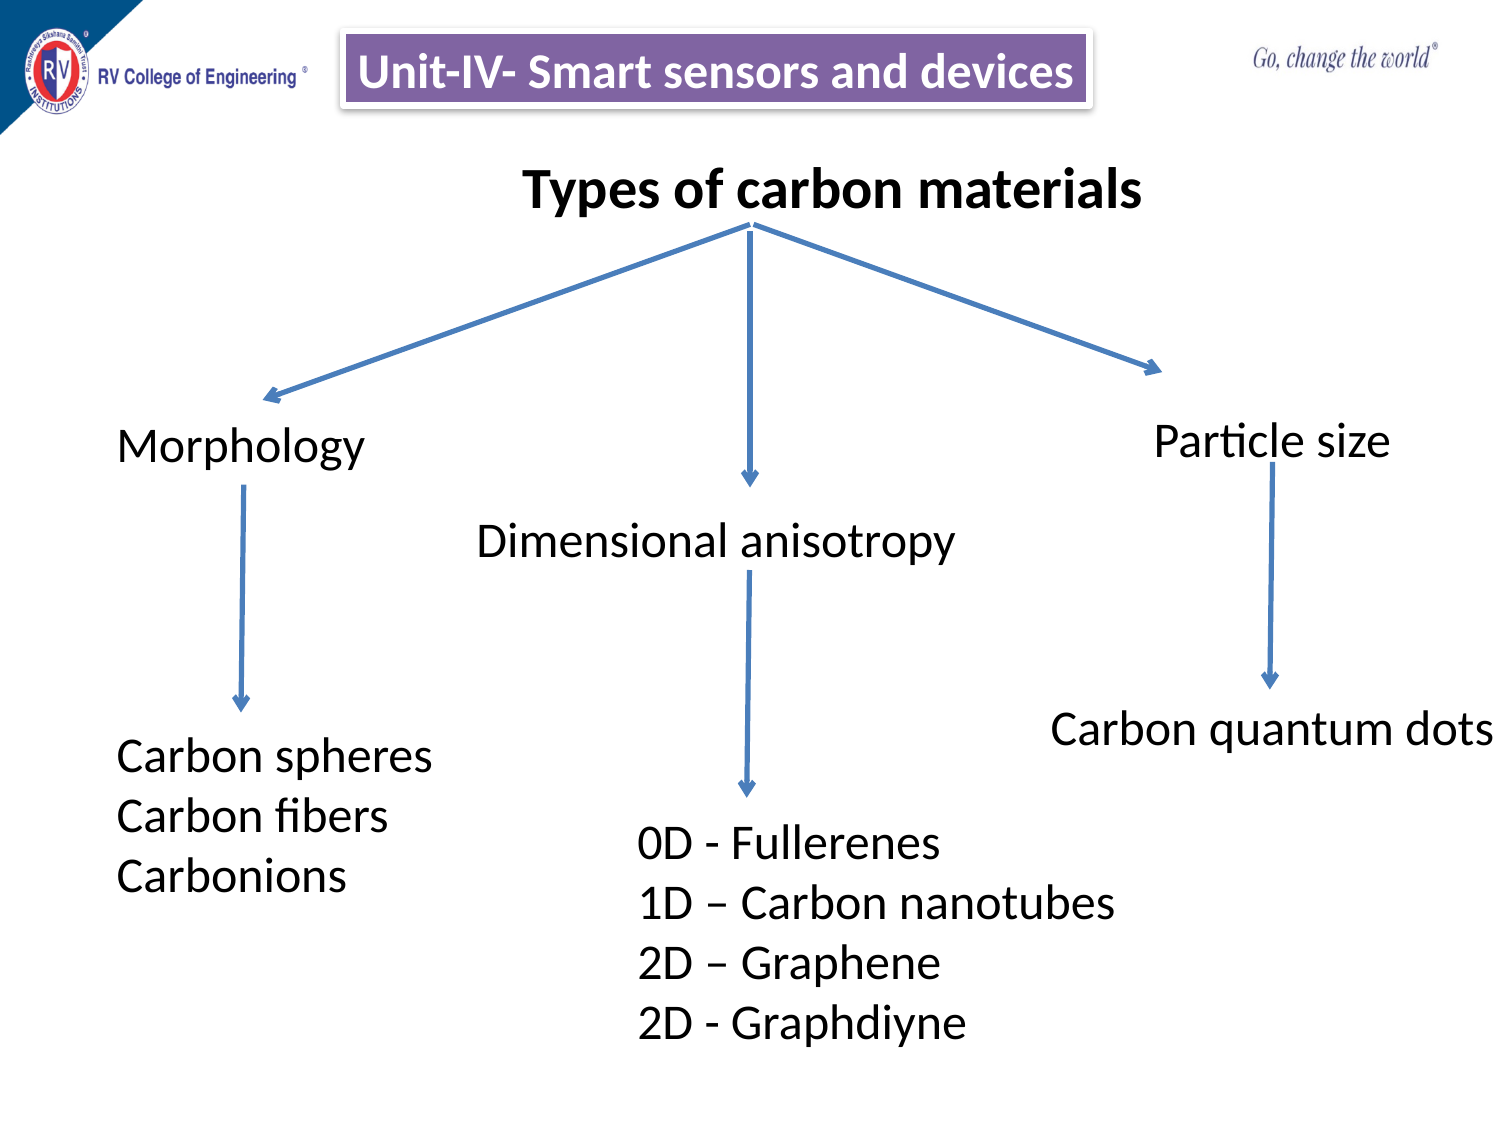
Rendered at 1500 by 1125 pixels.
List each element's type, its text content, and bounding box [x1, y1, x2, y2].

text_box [1269, 461, 1273, 690]
text_box Carbon spheres Carbon fibers Carbonions [101, 714, 448, 910]
picture [0, 0, 311, 140]
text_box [262, 224, 751, 401]
text_box Types of carbon materials [507, 142, 1159, 223]
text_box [753, 224, 1163, 373]
text_box Carbon quantum dots [1035, 688, 1500, 764]
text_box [240, 484, 244, 713]
text_box 0D - Fullerenes 1D – Carbon nanotubes 2D – Graphene 2D - Graphdiyne [622, 802, 1131, 1057]
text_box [746, 569, 750, 798]
text_box Particle size [1138, 399, 1407, 475]
text_box Morphology [101, 404, 381, 480]
text_box Dimensional anisotropy [461, 499, 971, 575]
picture [1242, 30, 1446, 83]
text_box Unit-IV- Smart sensors and devices [340, 28, 1093, 109]
